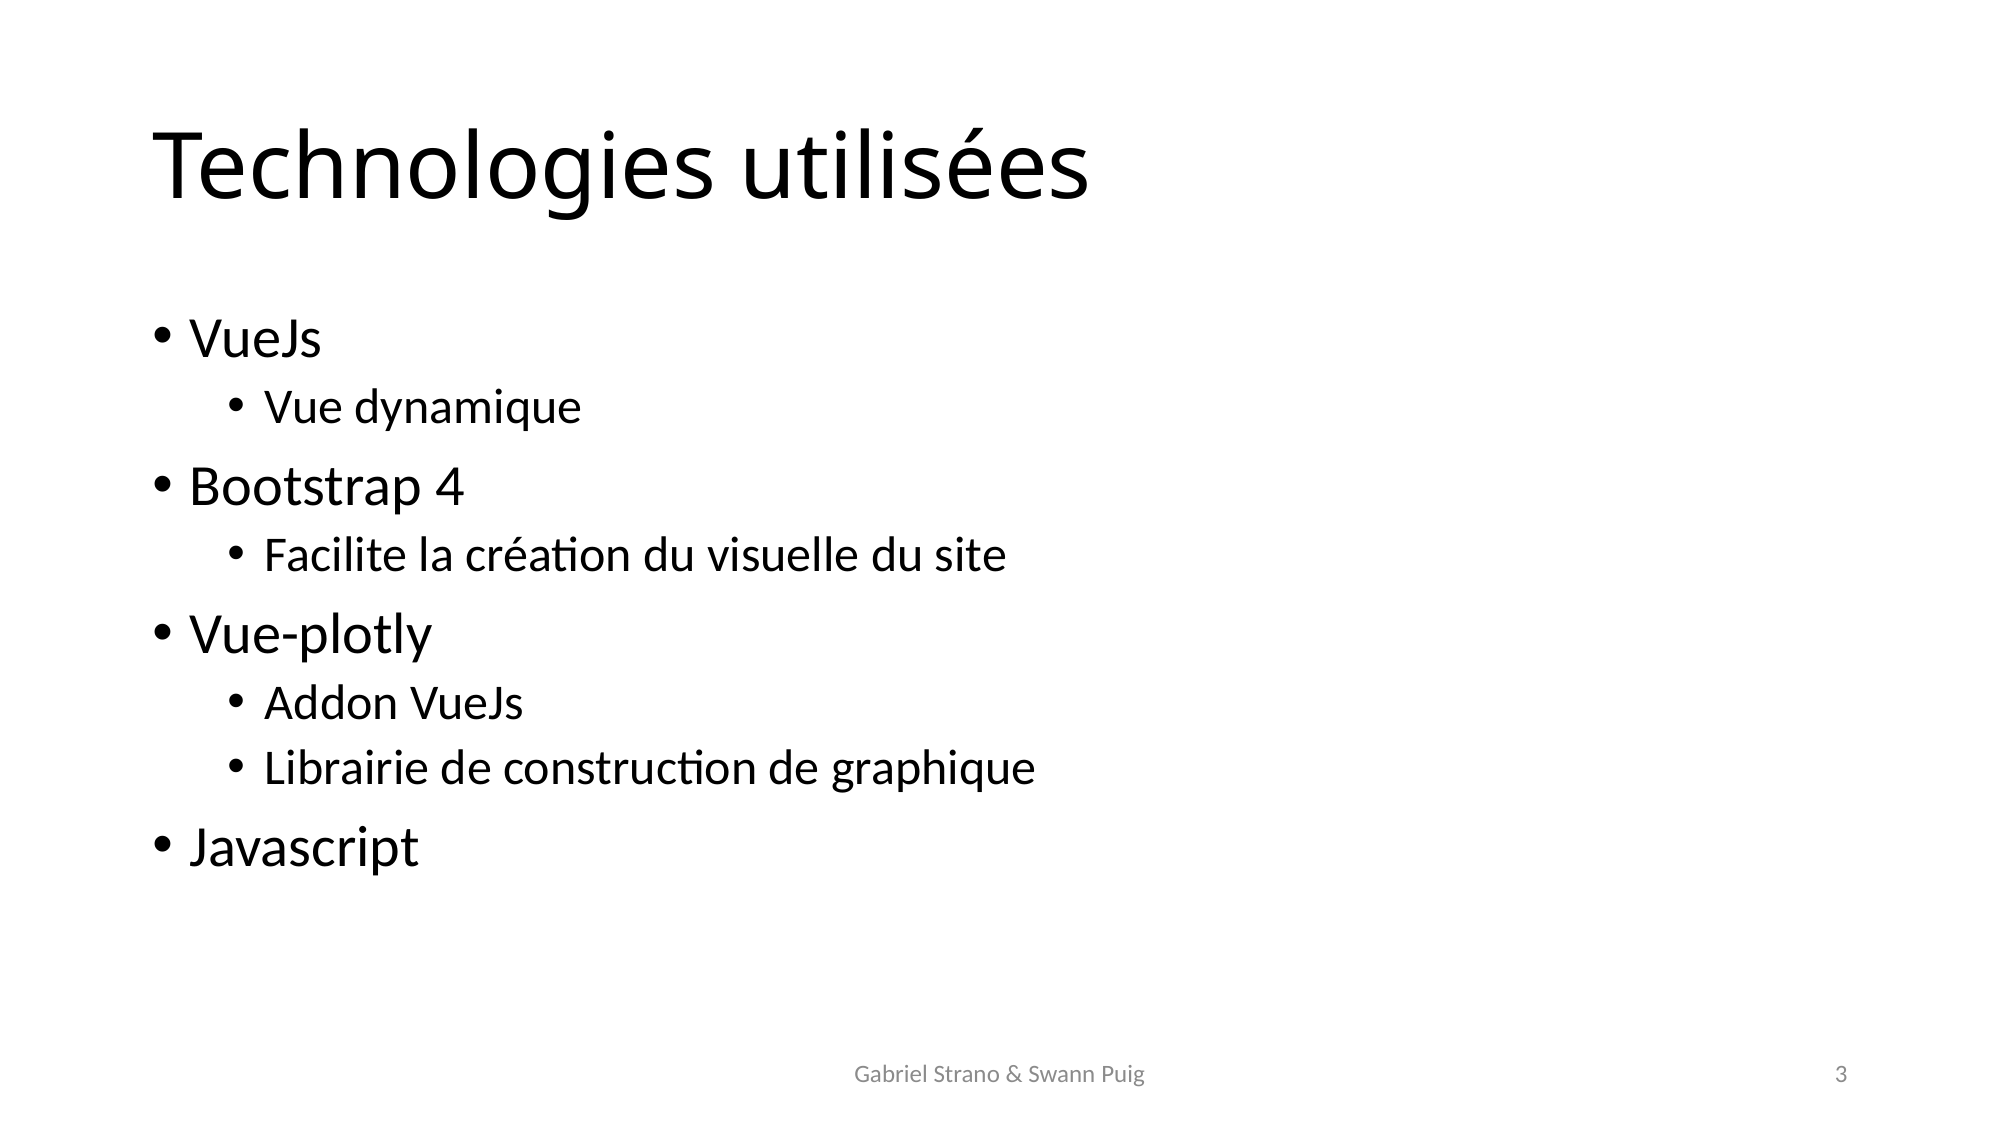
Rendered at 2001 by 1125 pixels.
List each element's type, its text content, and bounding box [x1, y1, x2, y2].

slide_number 3 [1412, 1042, 1863, 1103]
title Technologies utilisées [137, 59, 1863, 278]
list VueJs Vue dynamique Bootstrap 4 Facilite la création du visuelle du site Vue-plotly Addon VueJs Librairie de construction de graphique Javascript [137, 299, 1863, 1014]
footer Gabriel Strano & Swann Puig [662, 1042, 1338, 1103]
